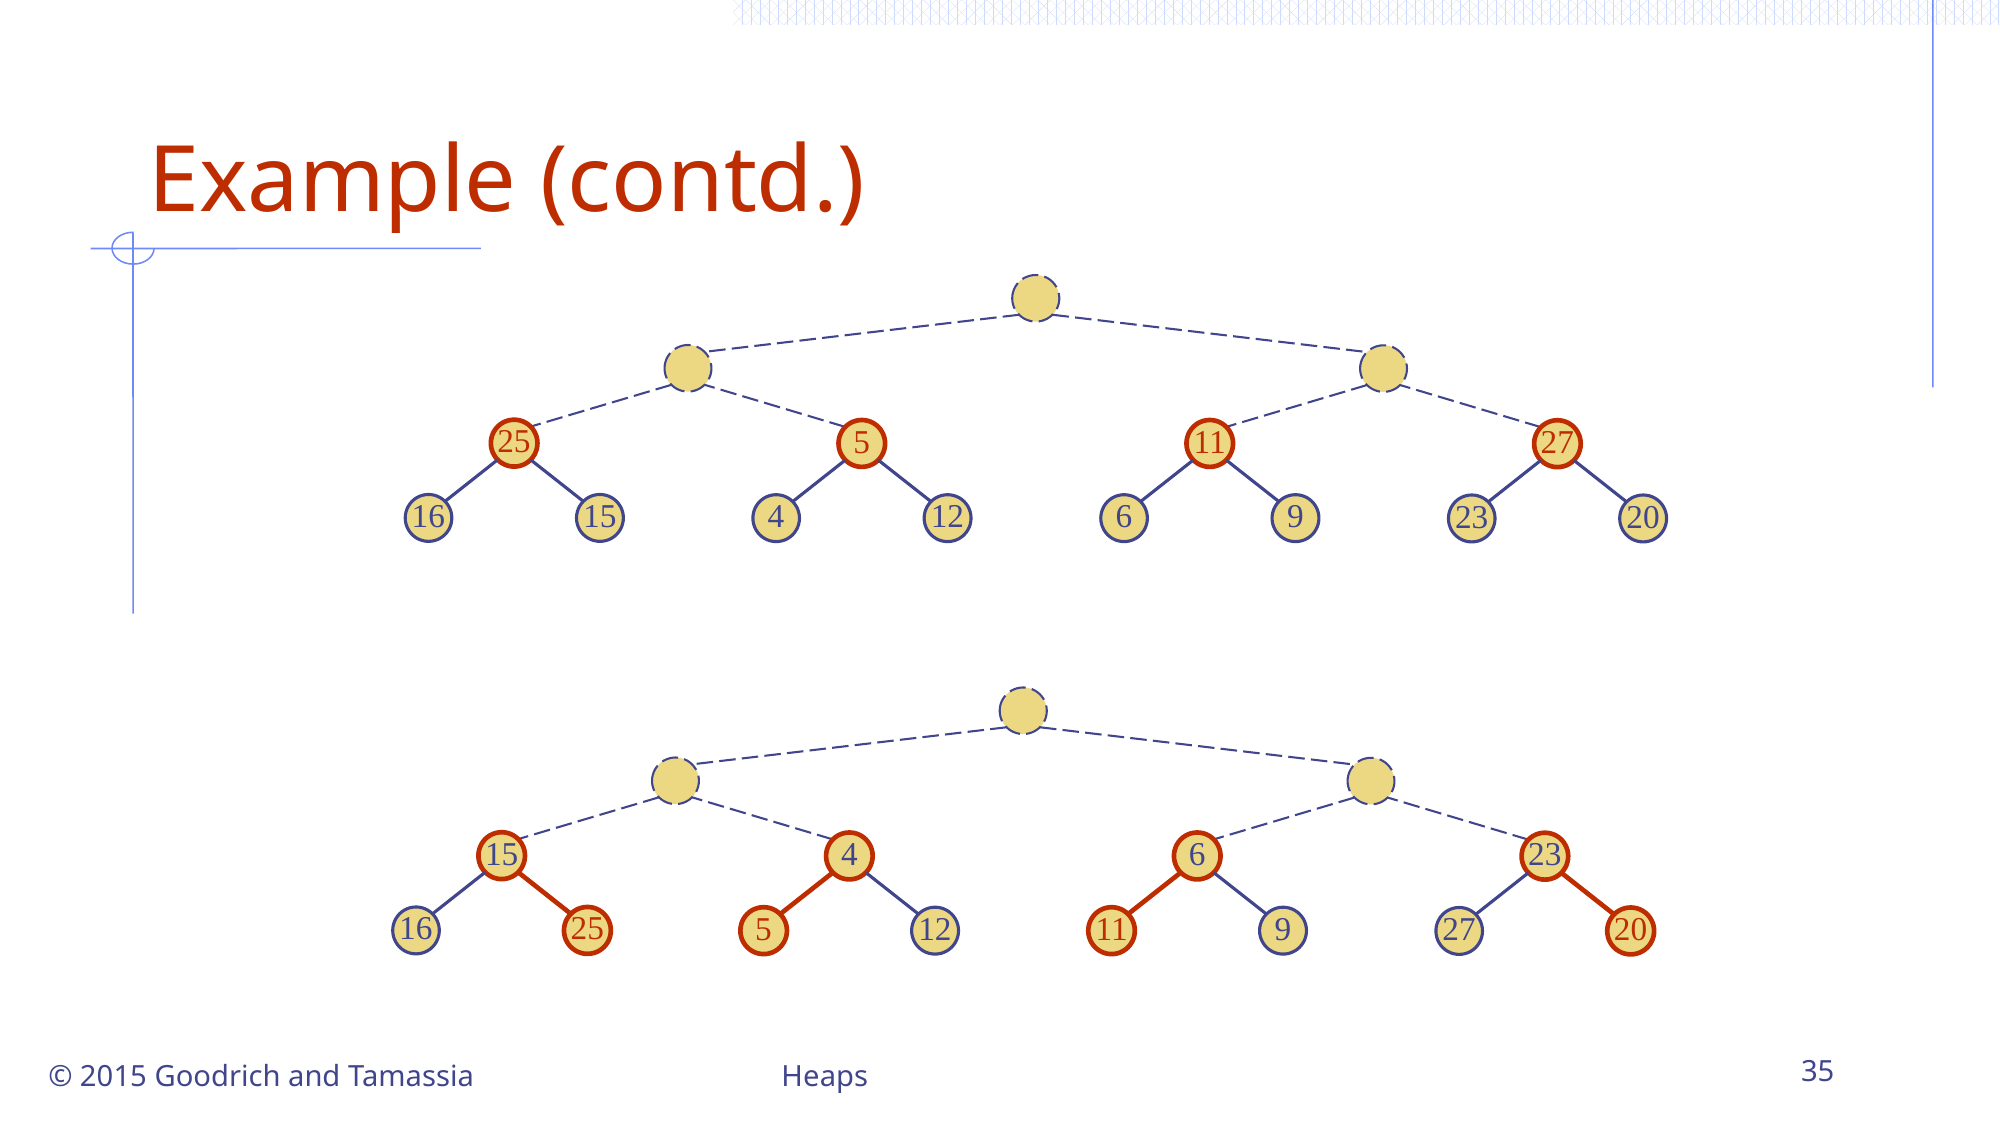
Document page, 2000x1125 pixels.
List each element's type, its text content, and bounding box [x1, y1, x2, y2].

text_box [878, 462, 932, 501]
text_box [1226, 384, 1368, 425]
text_box 16 [405, 494, 452, 542]
footer Heaps [817, 1024, 1400, 1101]
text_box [779, 874, 834, 912]
text_box 15 [576, 494, 624, 542]
text_box 27 [1534, 420, 1581, 468]
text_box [1475, 874, 1529, 913]
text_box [517, 874, 572, 912]
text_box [1039, 727, 1355, 765]
text_box 6 [1173, 832, 1221, 880]
text_box 4 [752, 494, 800, 542]
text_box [517, 797, 660, 837]
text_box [1488, 462, 1542, 501]
text_box 12 [911, 907, 959, 955]
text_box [1399, 384, 1542, 425]
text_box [1213, 797, 1355, 838]
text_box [530, 384, 672, 425]
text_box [1561, 874, 1615, 913]
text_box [1226, 462, 1280, 501]
text_box 27 [1435, 907, 1483, 955]
text_box [652, 757, 699, 805]
slide_number 35 [1432, 1024, 1850, 1101]
text_box [1360, 345, 1407, 392]
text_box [1140, 462, 1194, 501]
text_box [1573, 462, 1627, 501]
text_box 12 [924, 494, 972, 542]
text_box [865, 874, 919, 913]
text_box 16 [392, 906, 440, 954]
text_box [704, 384, 846, 425]
text_box 11 [1088, 907, 1135, 955]
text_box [432, 874, 486, 913]
text_box 9 [1259, 907, 1307, 955]
text_box [664, 345, 712, 392]
text_box [999, 687, 1047, 735]
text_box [1387, 797, 1529, 838]
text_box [792, 462, 846, 501]
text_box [1127, 874, 1181, 912]
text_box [444, 461, 498, 500]
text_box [691, 726, 1007, 765]
title Example (contd.) [133, 50, 1867, 238]
text_box 15 [478, 832, 526, 880]
text_box 5 [740, 907, 787, 955]
text_box 4 [826, 832, 873, 880]
slide_number © 2015 Goodrich and Tamassia [33, 1024, 817, 1101]
text_box 20 [1607, 907, 1655, 955]
text_box 20 [1619, 495, 1667, 542]
text_box 6 [1100, 494, 1148, 542]
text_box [691, 797, 834, 838]
text_box 5 [838, 420, 886, 467]
text_box 23 [1448, 495, 1496, 542]
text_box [1213, 874, 1267, 913]
text_box [1347, 757, 1395, 805]
text_box [1012, 275, 1060, 322]
text_box 11 [1186, 420, 1234, 467]
text_box 23 [1521, 832, 1569, 880]
text_box 25 [490, 419, 538, 467]
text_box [704, 314, 1020, 352]
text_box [530, 461, 584, 500]
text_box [1052, 314, 1368, 353]
text_box 25 [563, 906, 611, 954]
text_box 9 [1272, 494, 1319, 542]
